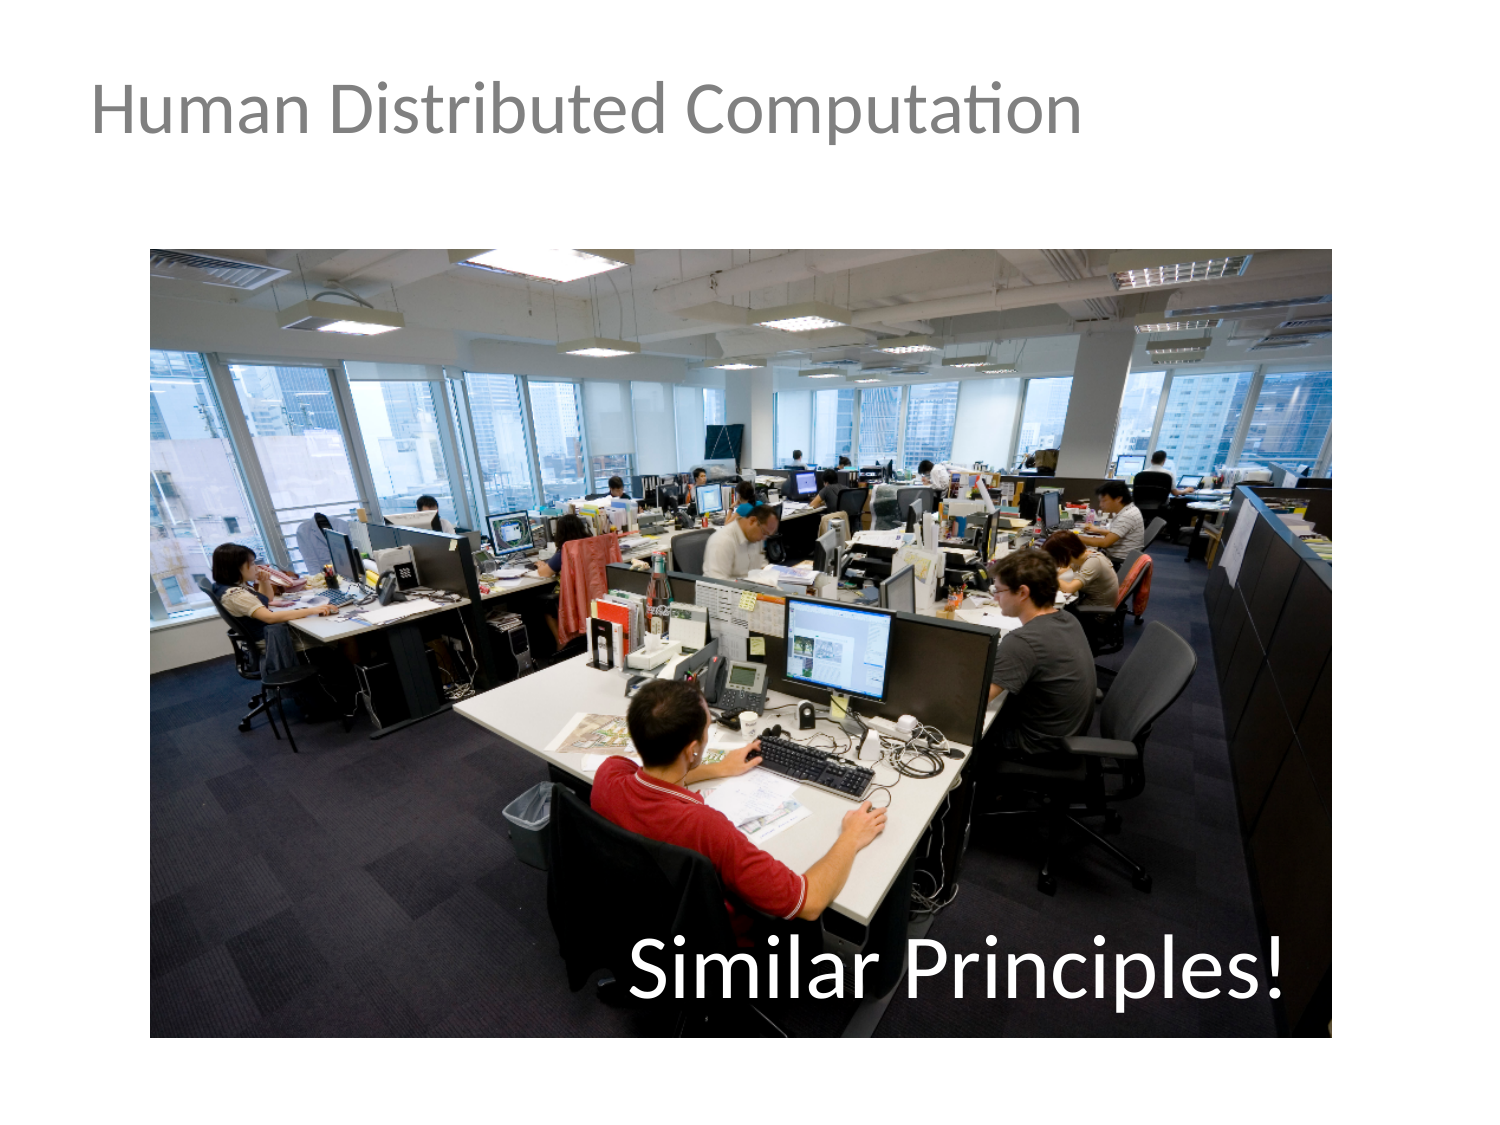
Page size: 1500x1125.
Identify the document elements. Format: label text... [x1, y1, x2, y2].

title Human Distributed Computation [75, 45, 1425, 163]
picture [149, 249, 1332, 1039]
